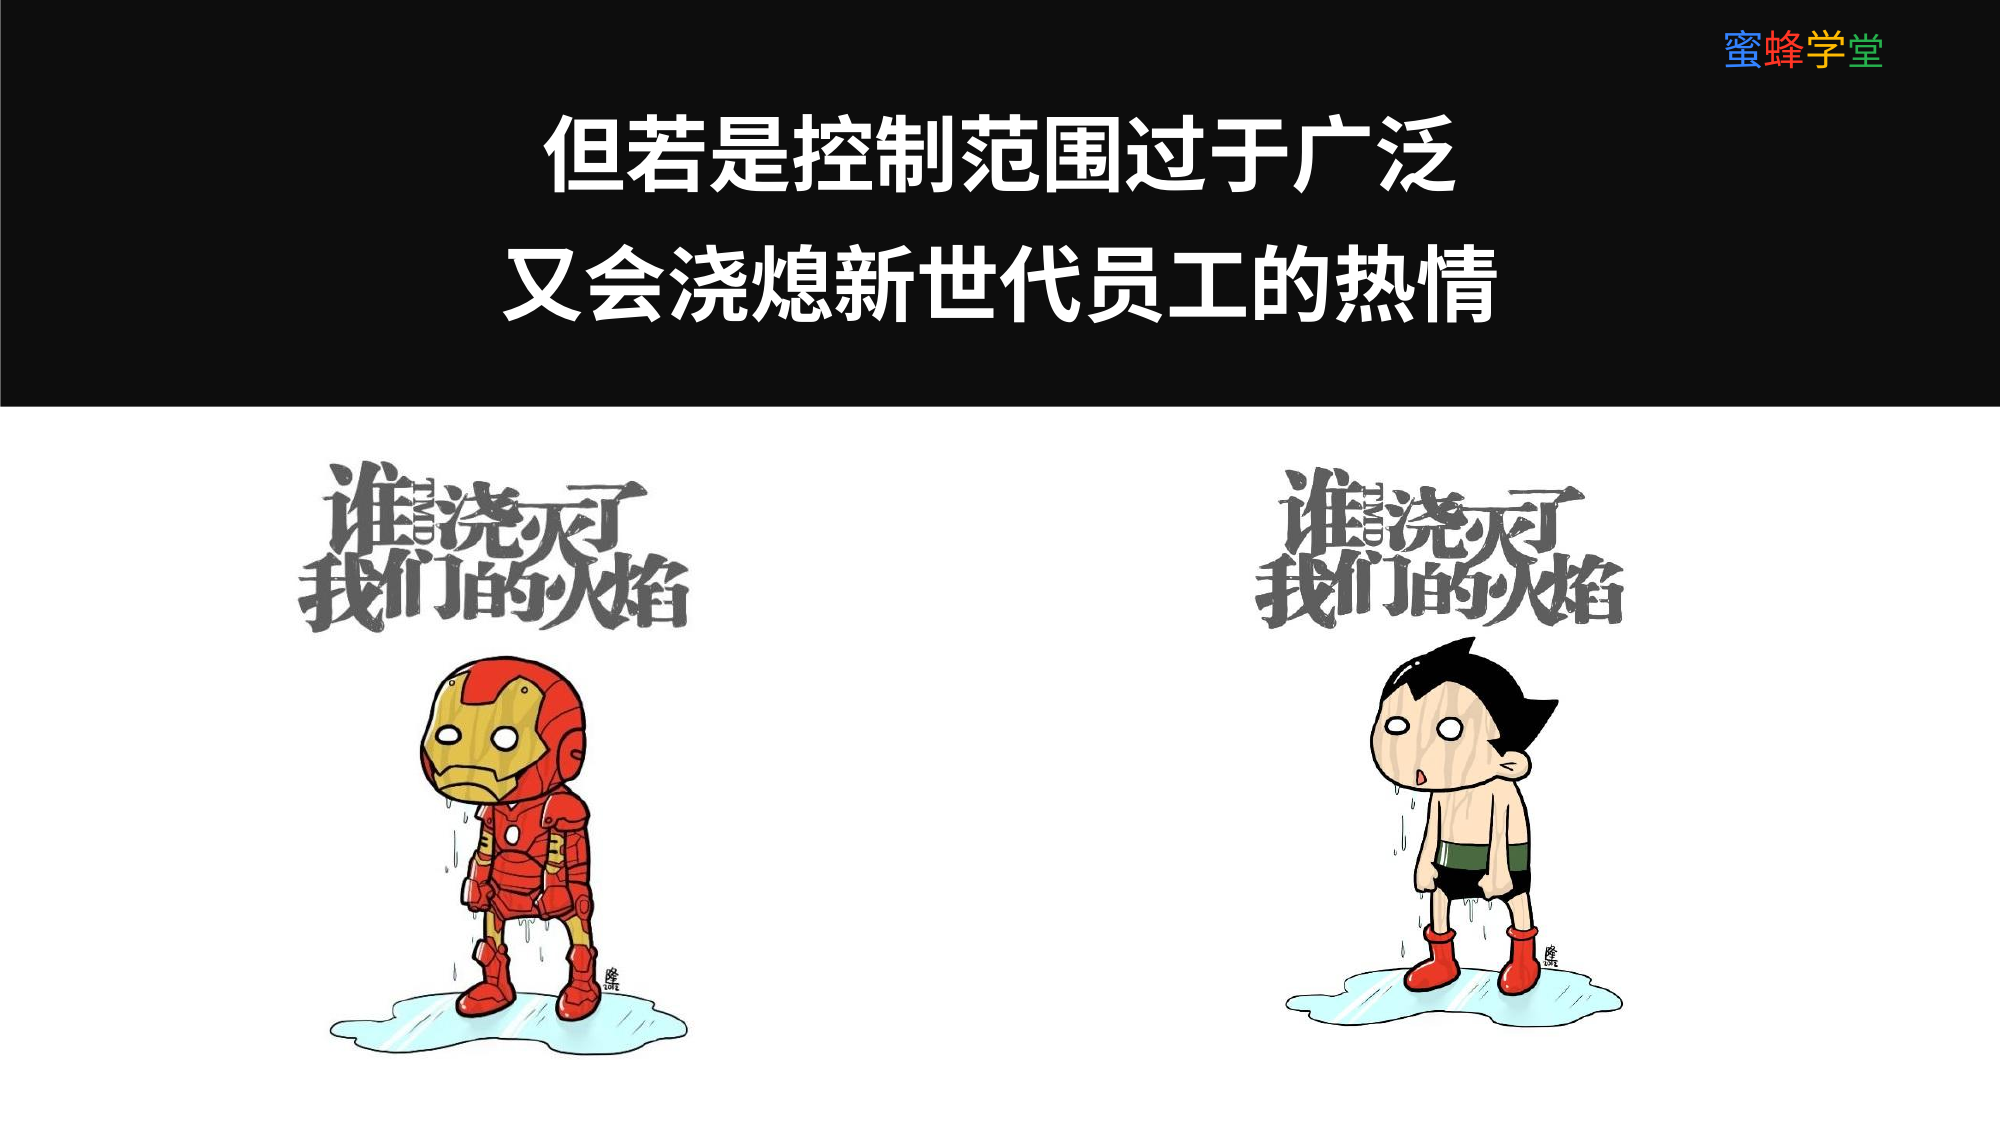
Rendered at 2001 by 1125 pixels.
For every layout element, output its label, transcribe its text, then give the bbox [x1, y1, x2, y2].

text_box [0, 0, 2000, 407]
text_box 蜜蜂学堂 [1707, 15, 1932, 126]
picture [1224, 441, 1665, 1061]
text_box 但若是控制范围过于广泛 又会浇熄新世代员工的热情 [65, 64, 1935, 340]
picture [267, 441, 727, 1061]
